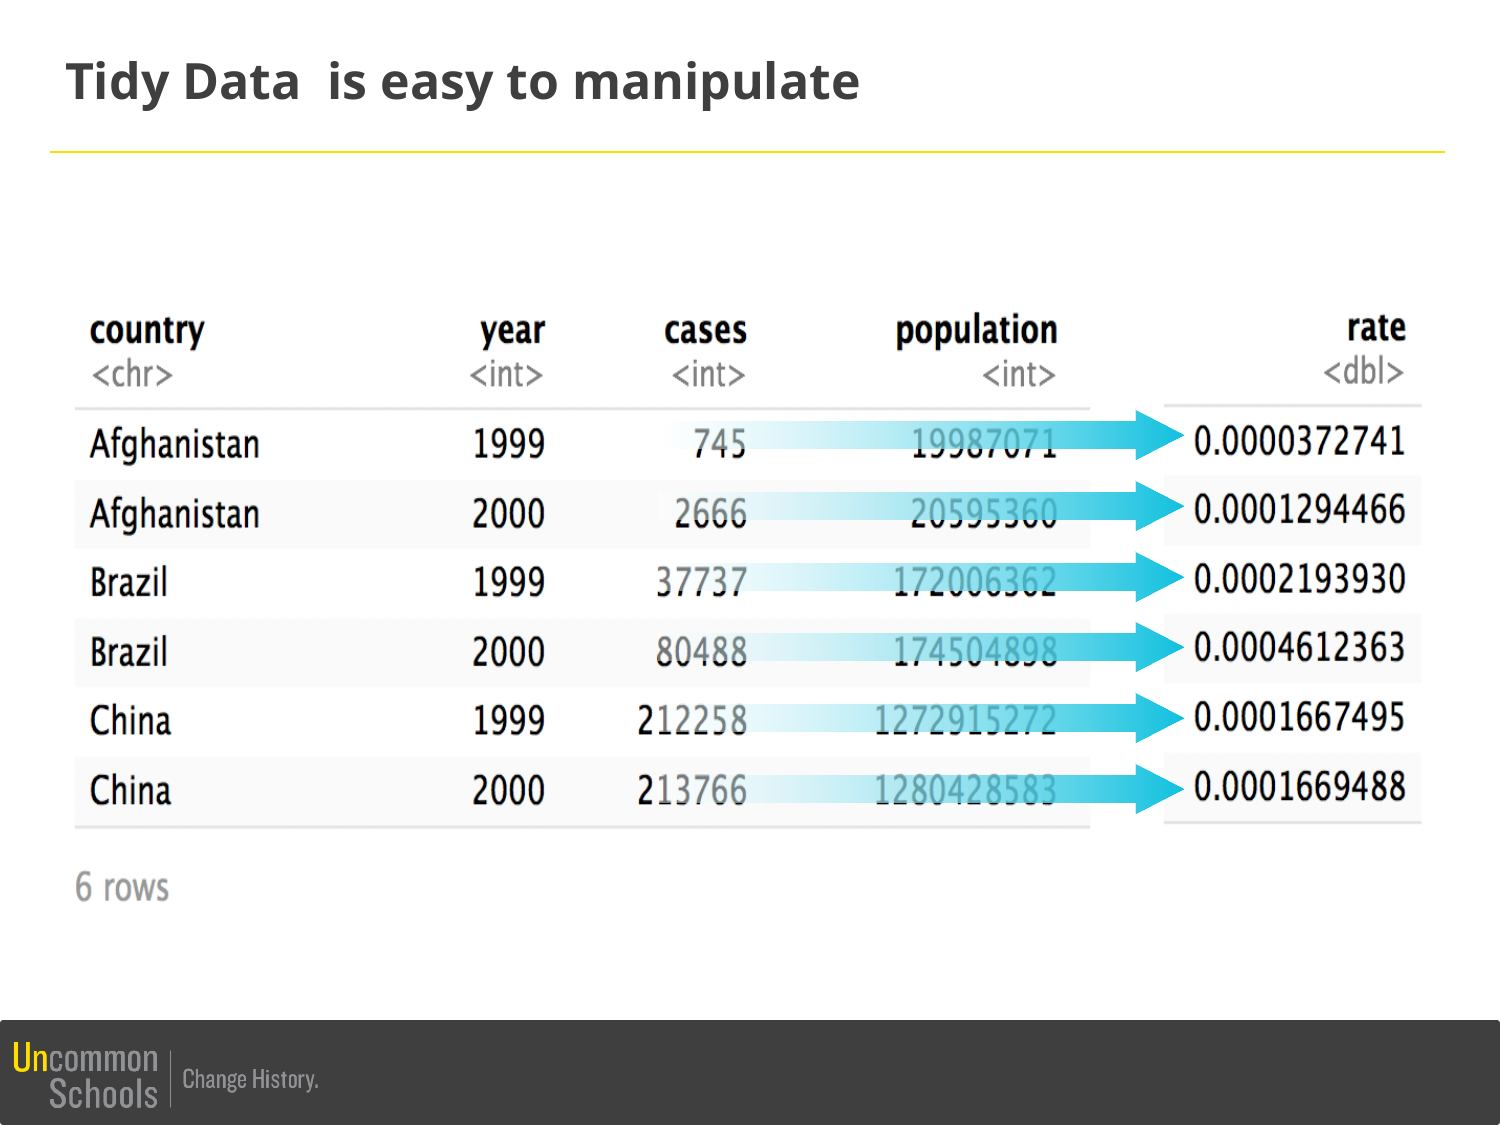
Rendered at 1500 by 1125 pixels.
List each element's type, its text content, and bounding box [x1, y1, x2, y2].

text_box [31, 237, 1436, 961]
picture [6, 1037, 325, 1113]
title Tidy Data is easy to manipulate [50, 39, 1445, 120]
